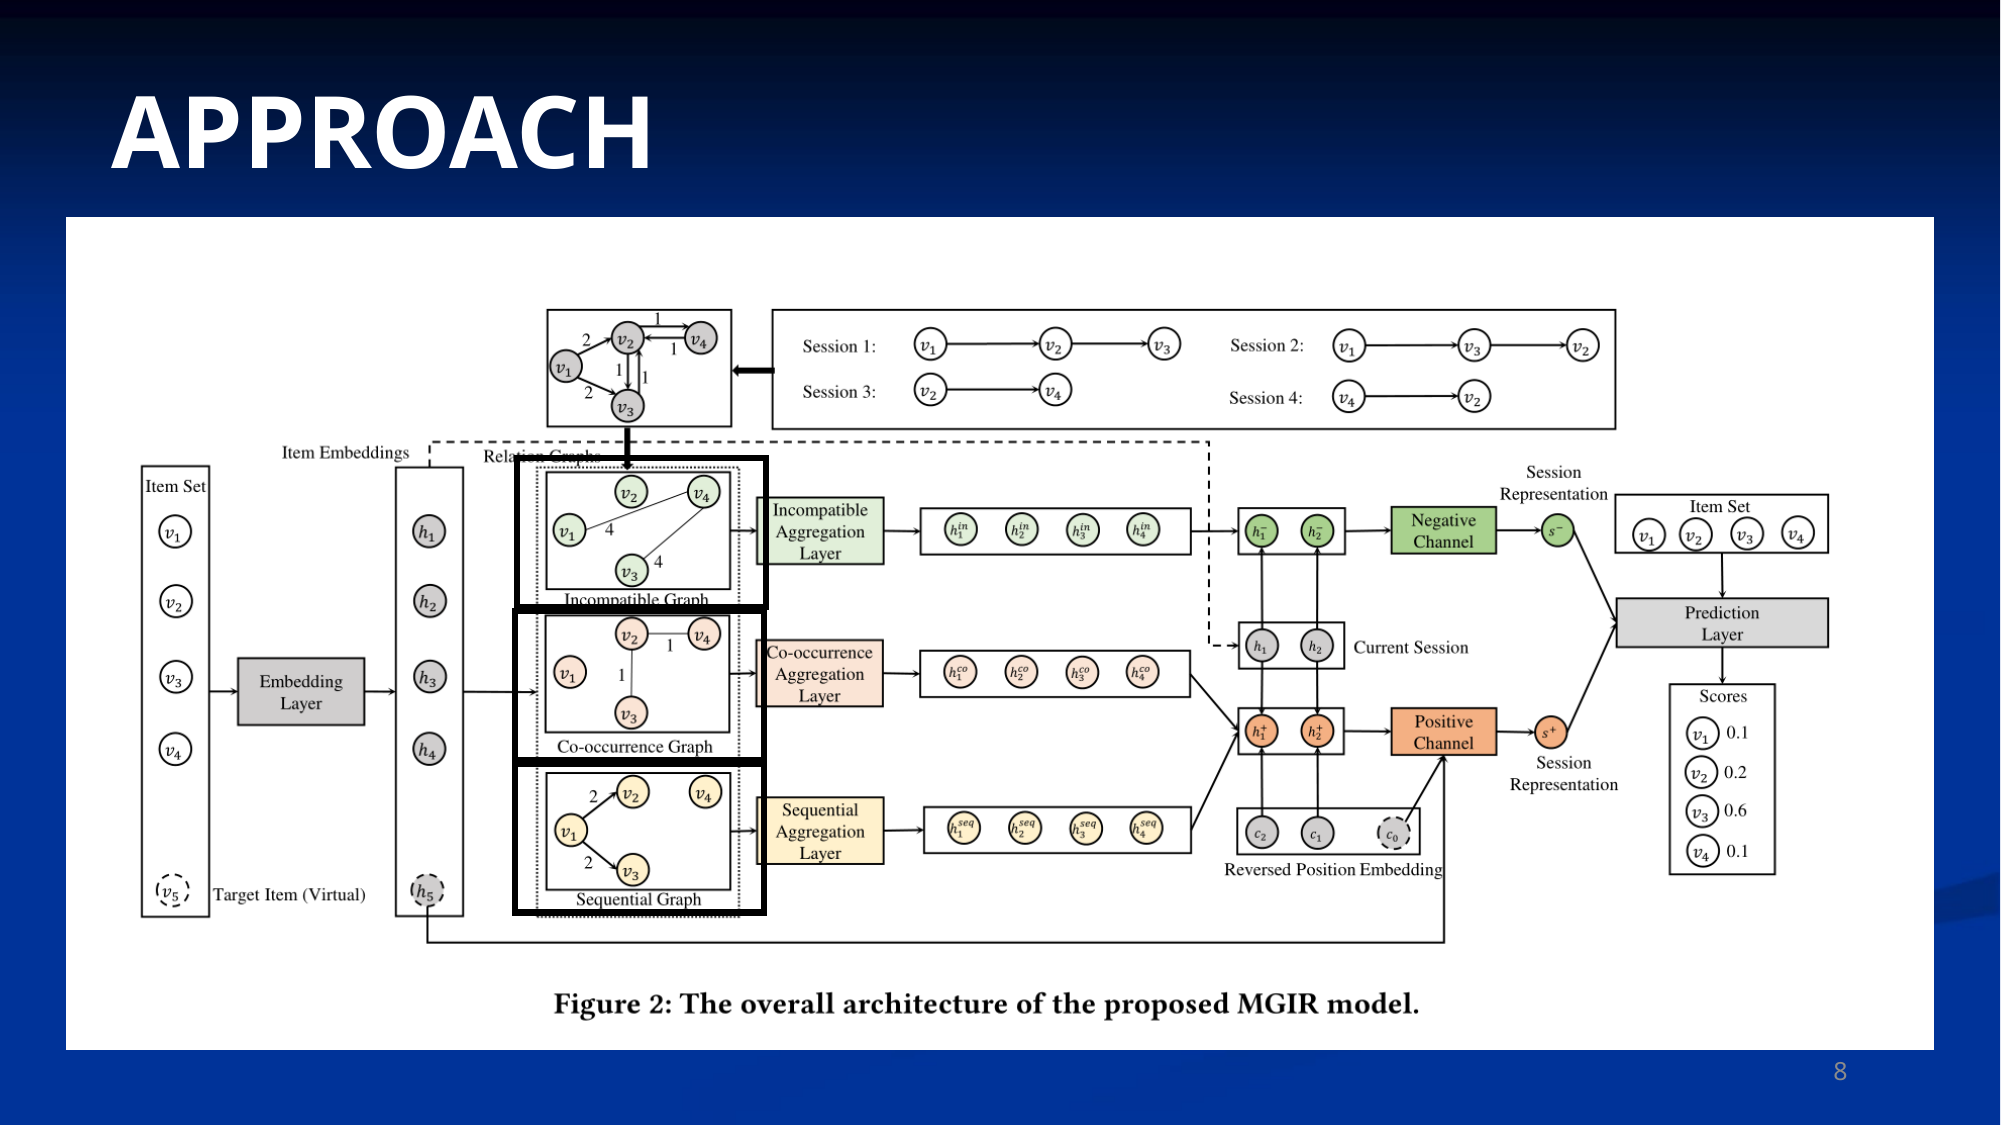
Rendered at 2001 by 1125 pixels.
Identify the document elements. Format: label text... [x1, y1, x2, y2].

text_box APPROACH [96, 61, 958, 217]
picture [0, 0, 2001, 1125]
slide_number 8 [1412, 1050, 1863, 1103]
